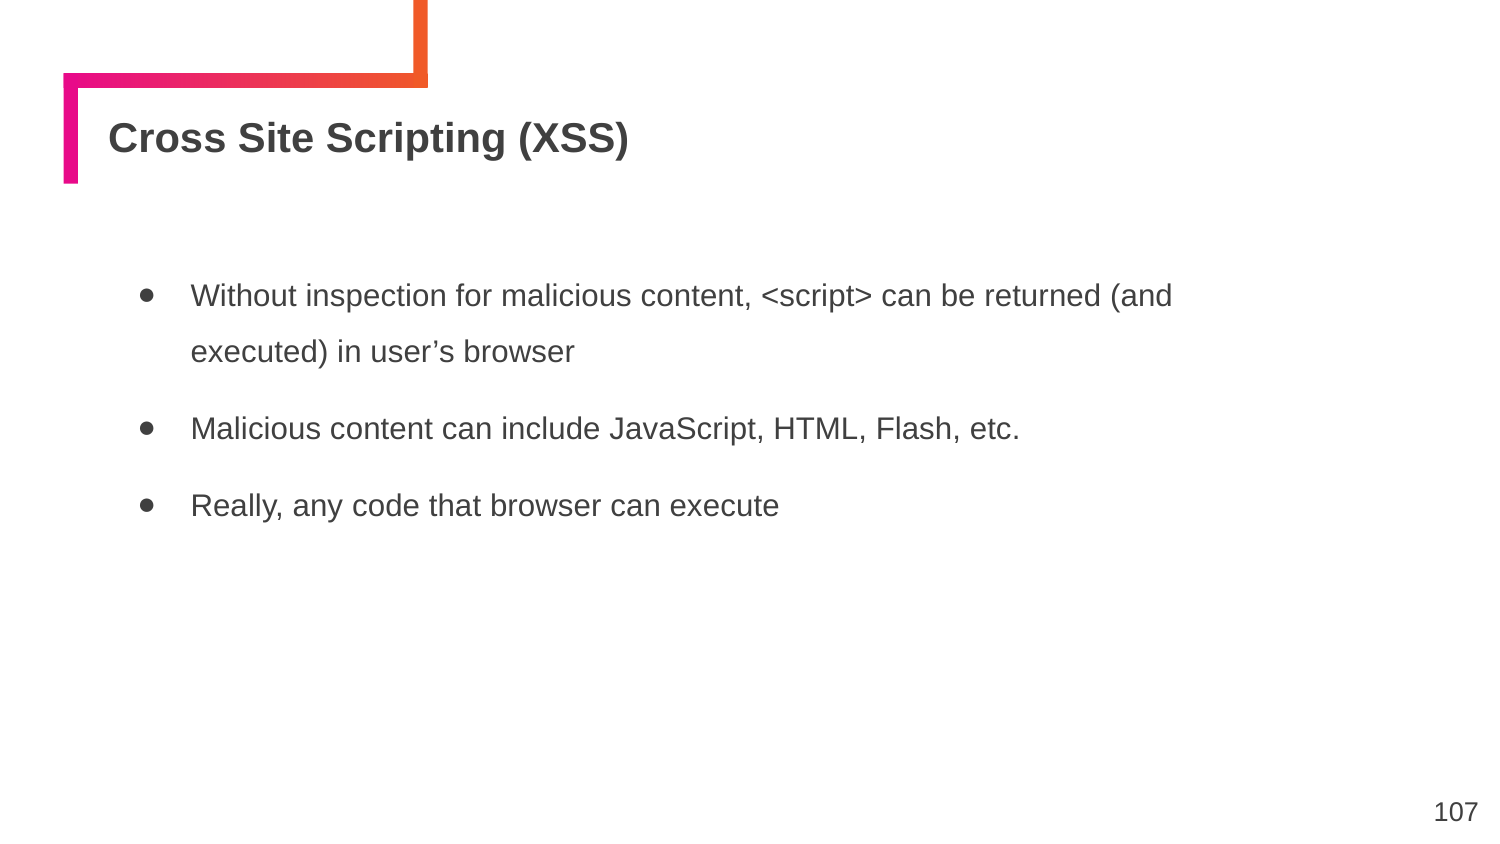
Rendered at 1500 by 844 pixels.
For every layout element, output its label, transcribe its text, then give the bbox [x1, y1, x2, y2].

title Cross Site Scripting (XSS) [100, 117, 1455, 169]
slide_number 107 [1403, 779, 1494, 844]
text_box Without inspection for malicious content, <script> can be returned (and executed) in user’s browser Malicious content can include JavaScript, HTML, Flash, etc. Really, any code that browser can execute [100, 241, 1264, 770]
